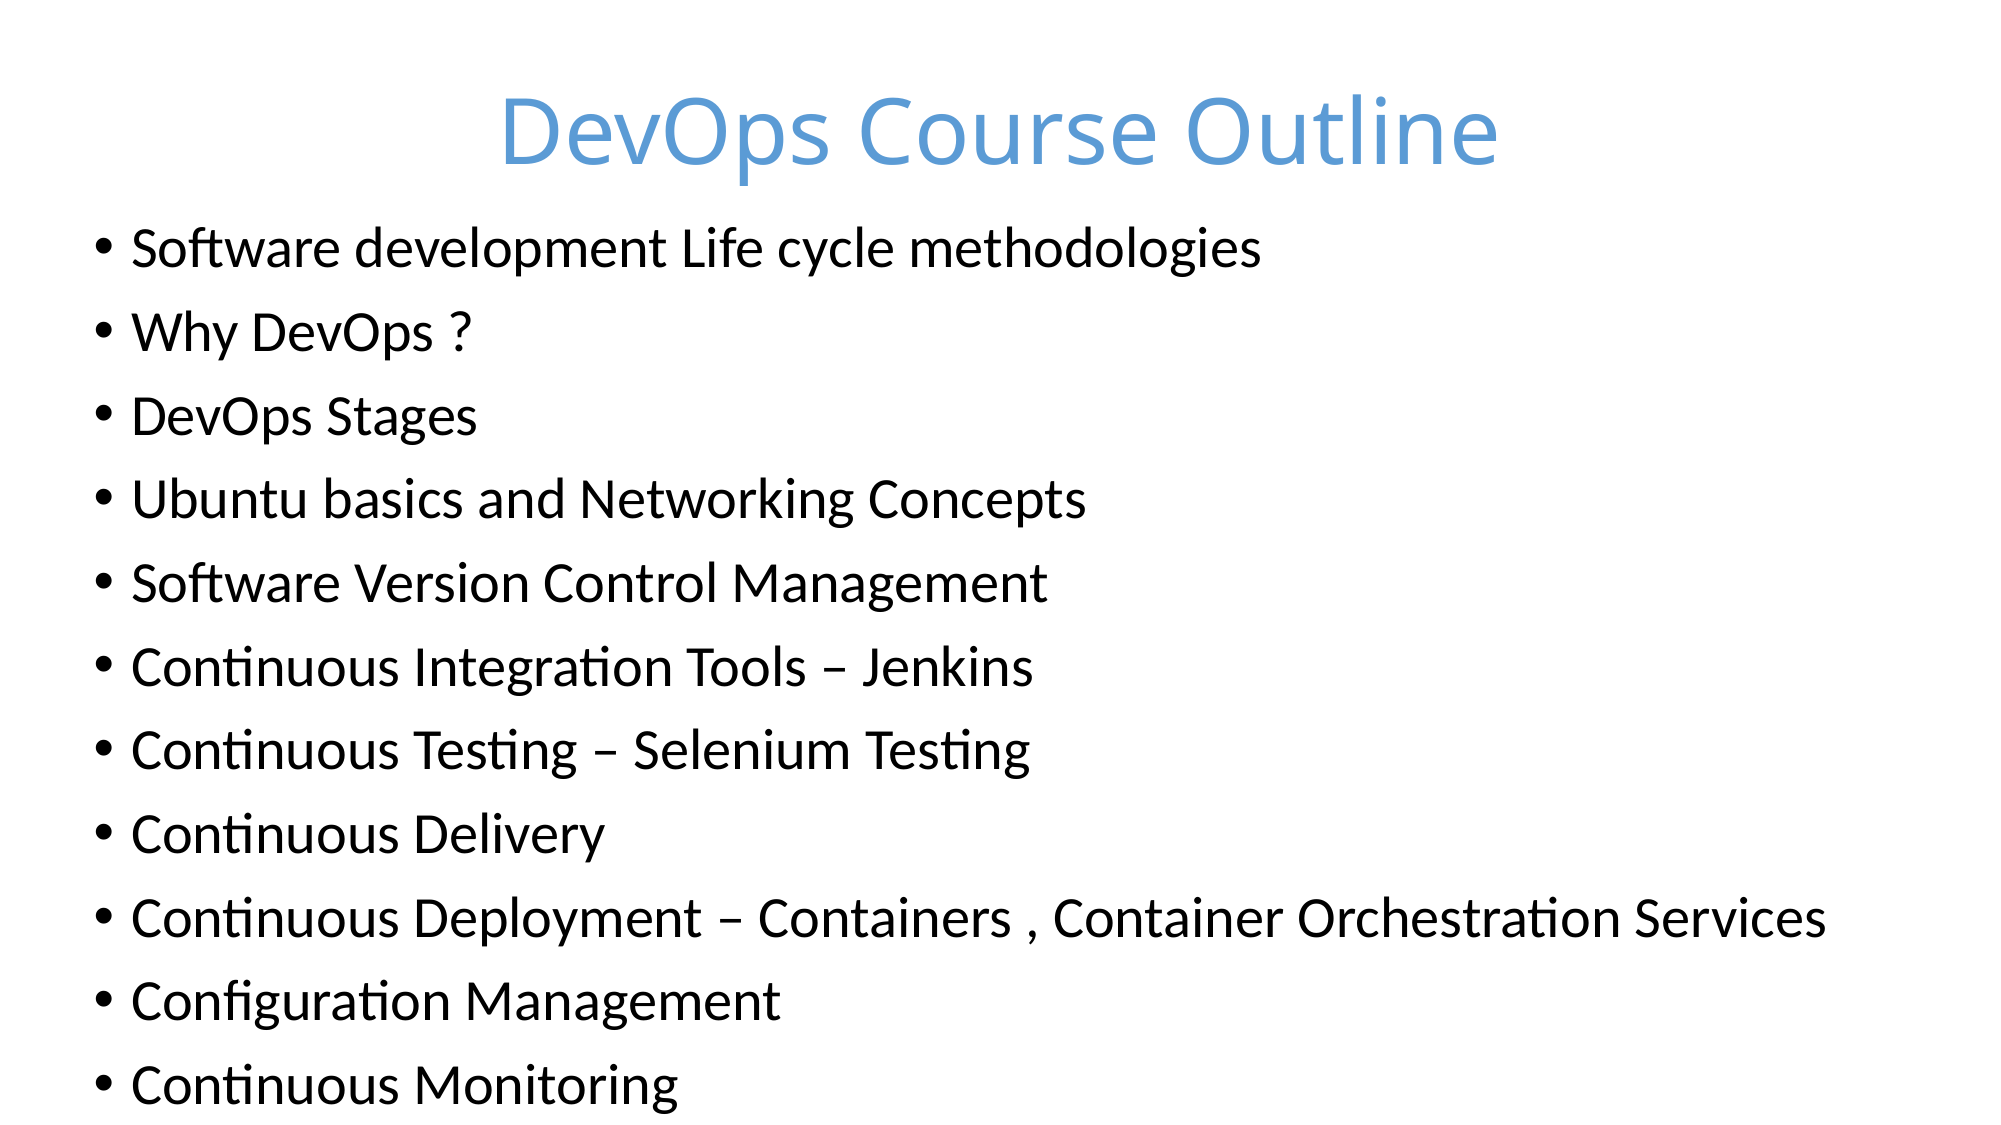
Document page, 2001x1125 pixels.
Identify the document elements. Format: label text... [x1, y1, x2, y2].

list Software development Life cycle methodologies Why DevOps ? DevOps Stages Ubuntu basics and Networking Concepts Software Version Control Management Continuous Integration Tools – Jenkins Continuous Testing – Selenium Testing Continuous Delivery Continuous Deployment – Containers , Container Orchestration Services Configuration Management Continuous Monitoring [78, 210, 1950, 1125]
title DevOps Course Outline [137, 59, 1863, 210]
